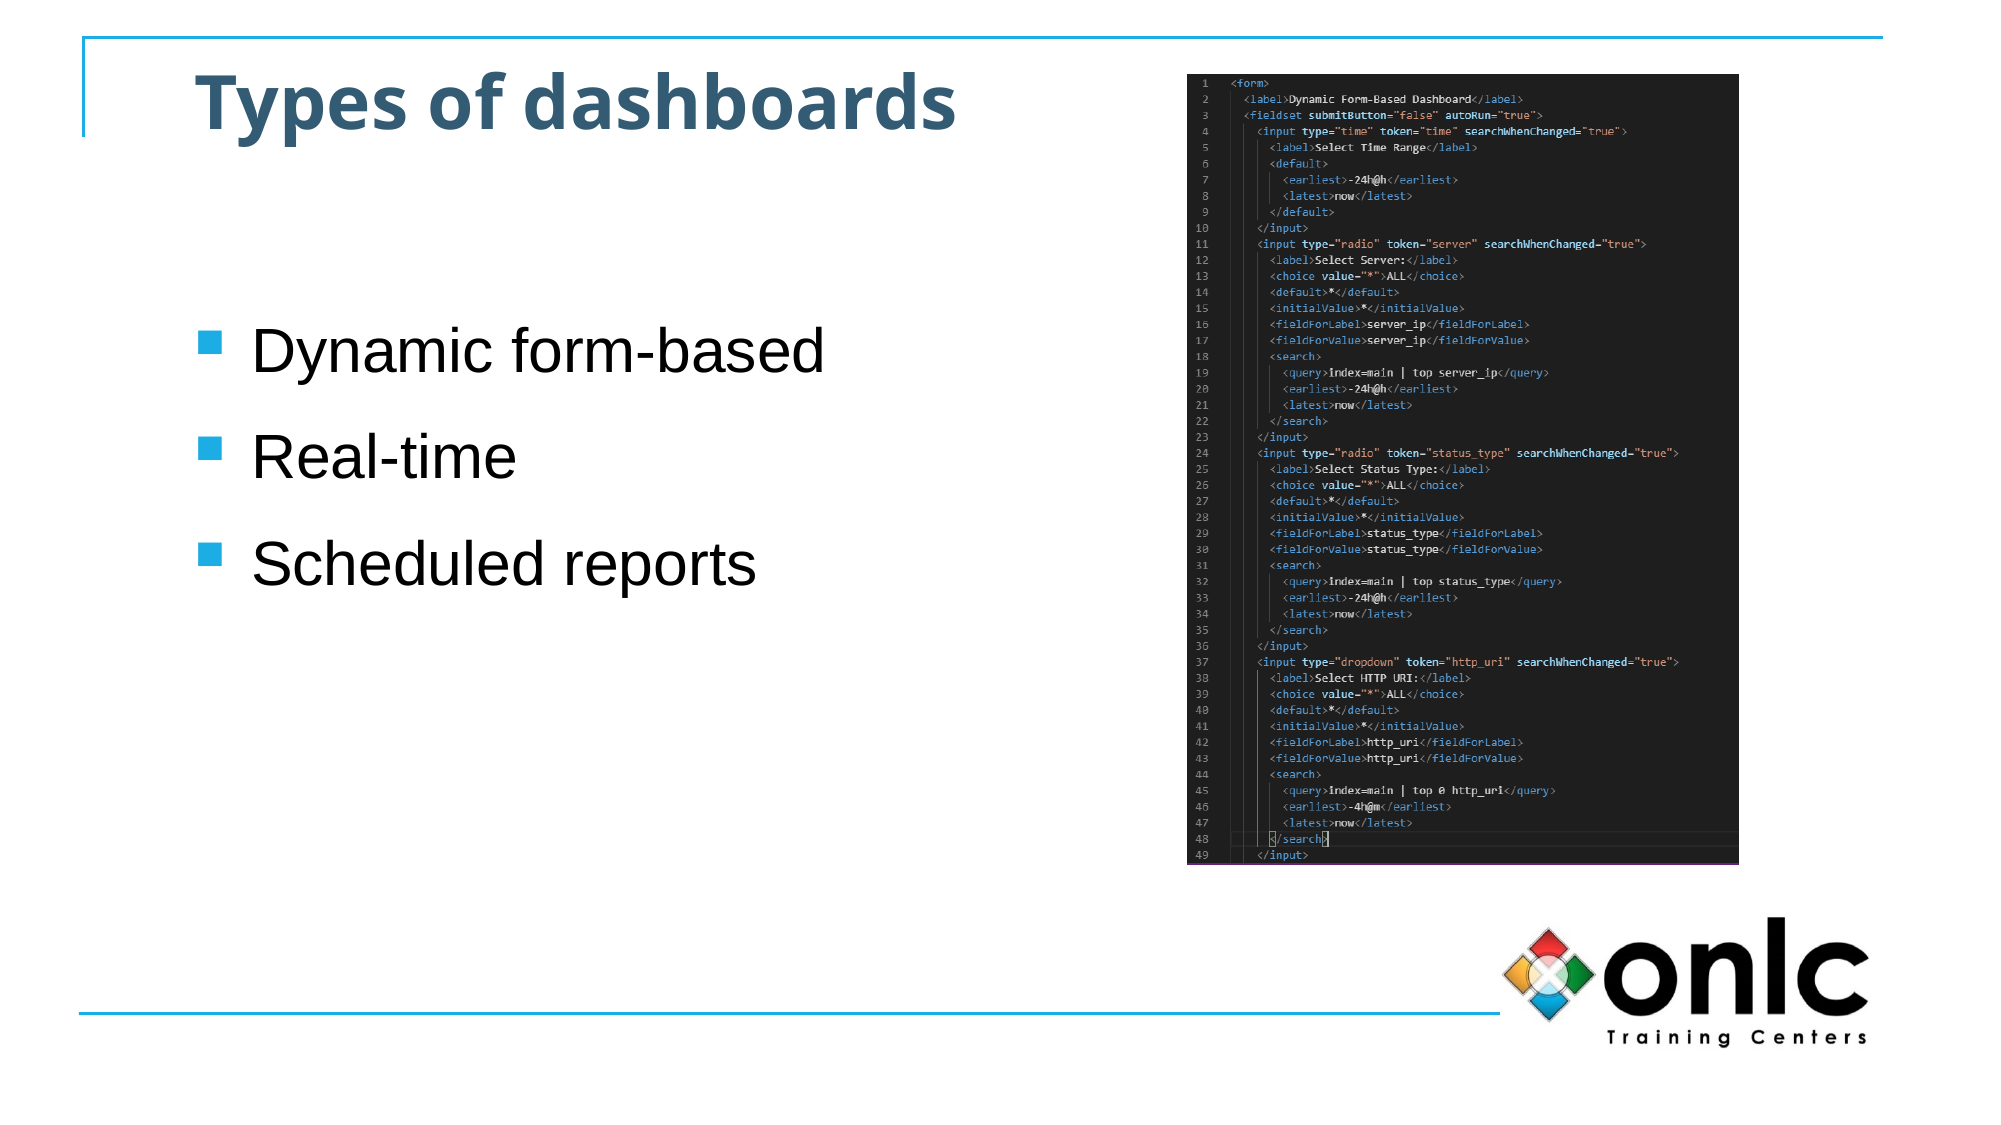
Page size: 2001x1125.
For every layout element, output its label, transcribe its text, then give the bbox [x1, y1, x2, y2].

picture [1187, 74, 1740, 865]
picture [1500, 912, 1875, 1059]
title Types of dashboards [180, 47, 1830, 285]
list Dynamic form-based Real-time Scheduled reports [180, 302, 1830, 963]
